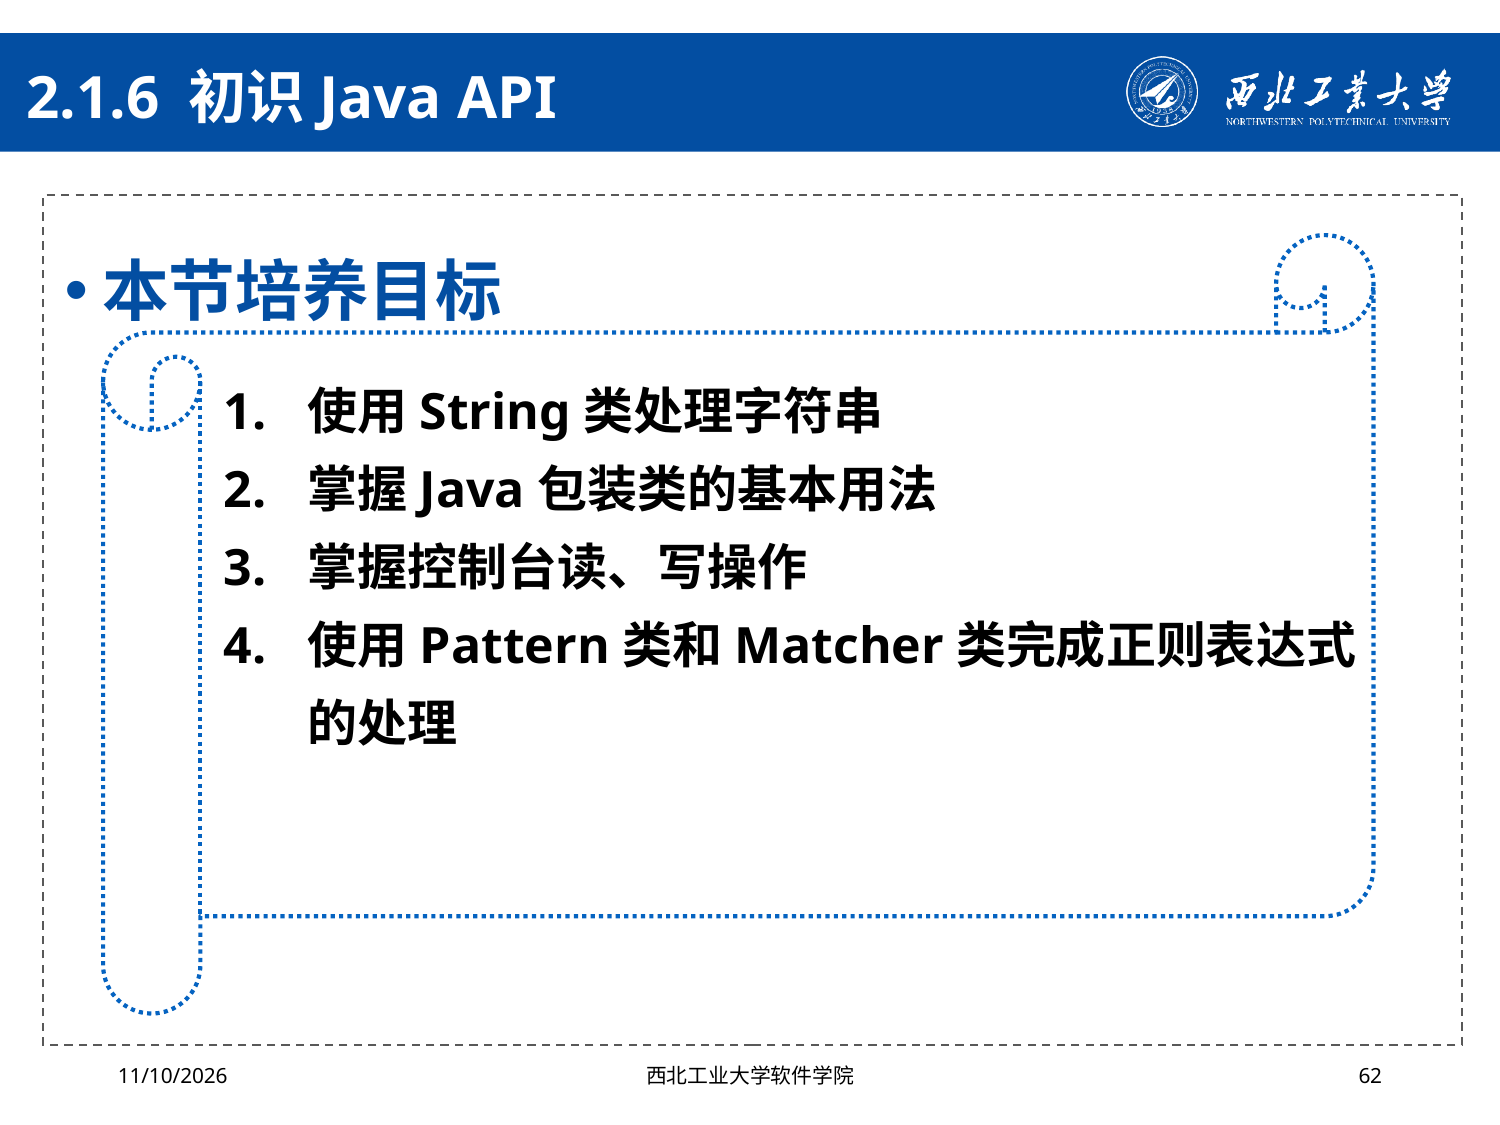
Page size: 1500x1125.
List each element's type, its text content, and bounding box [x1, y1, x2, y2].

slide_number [103, 1055, 441, 1116]
text_box 使用String类处理字符串 掌握Java包装类的基本用法 掌握控制台读、写操作 使用Pattern类和Matcher类完成正则表达式的处理 [208, 354, 1388, 759]
title 2.1.6 初识Java API [11, 49, 1115, 149]
picture [1126, 56, 1198, 127]
picture [1226, 68, 1451, 125]
slide_number 62 [1059, 1055, 1397, 1116]
footer 西北工业大学软件学院 [496, 1055, 1004, 1116]
text_box [103, 277, 1374, 1014]
list 本节培养目标 [49, 201, 1457, 1036]
